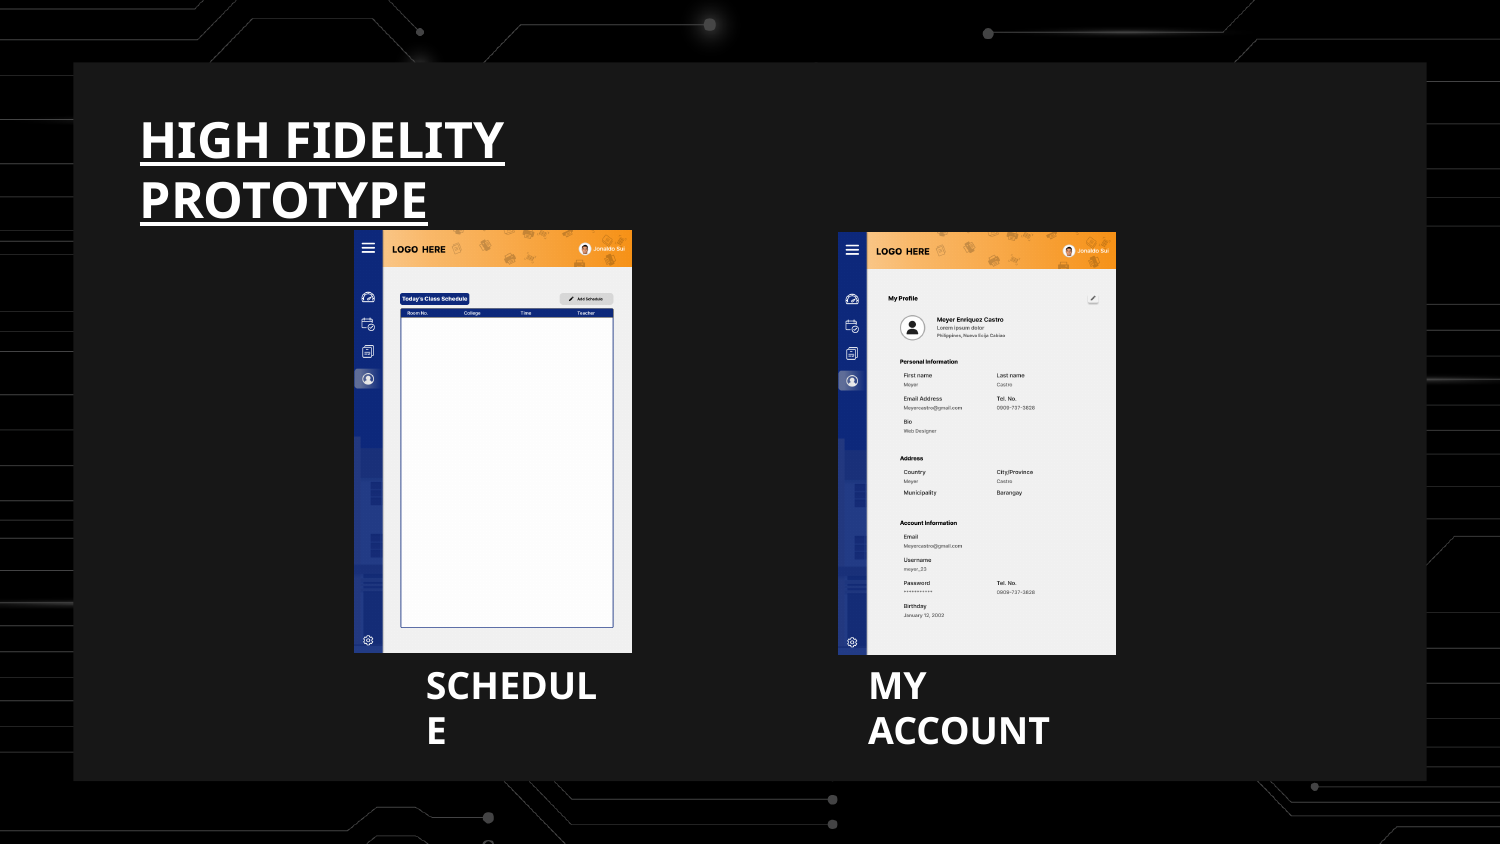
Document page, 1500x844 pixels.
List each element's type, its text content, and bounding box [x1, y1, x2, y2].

text_box MY ACCOUNT [853, 664, 1101, 760]
picture [0, 0, 1500, 844]
text_box SCHEDULE [411, 658, 632, 760]
text_box HIGH FIDELITY PROTOTYPE [124, 100, 782, 236]
